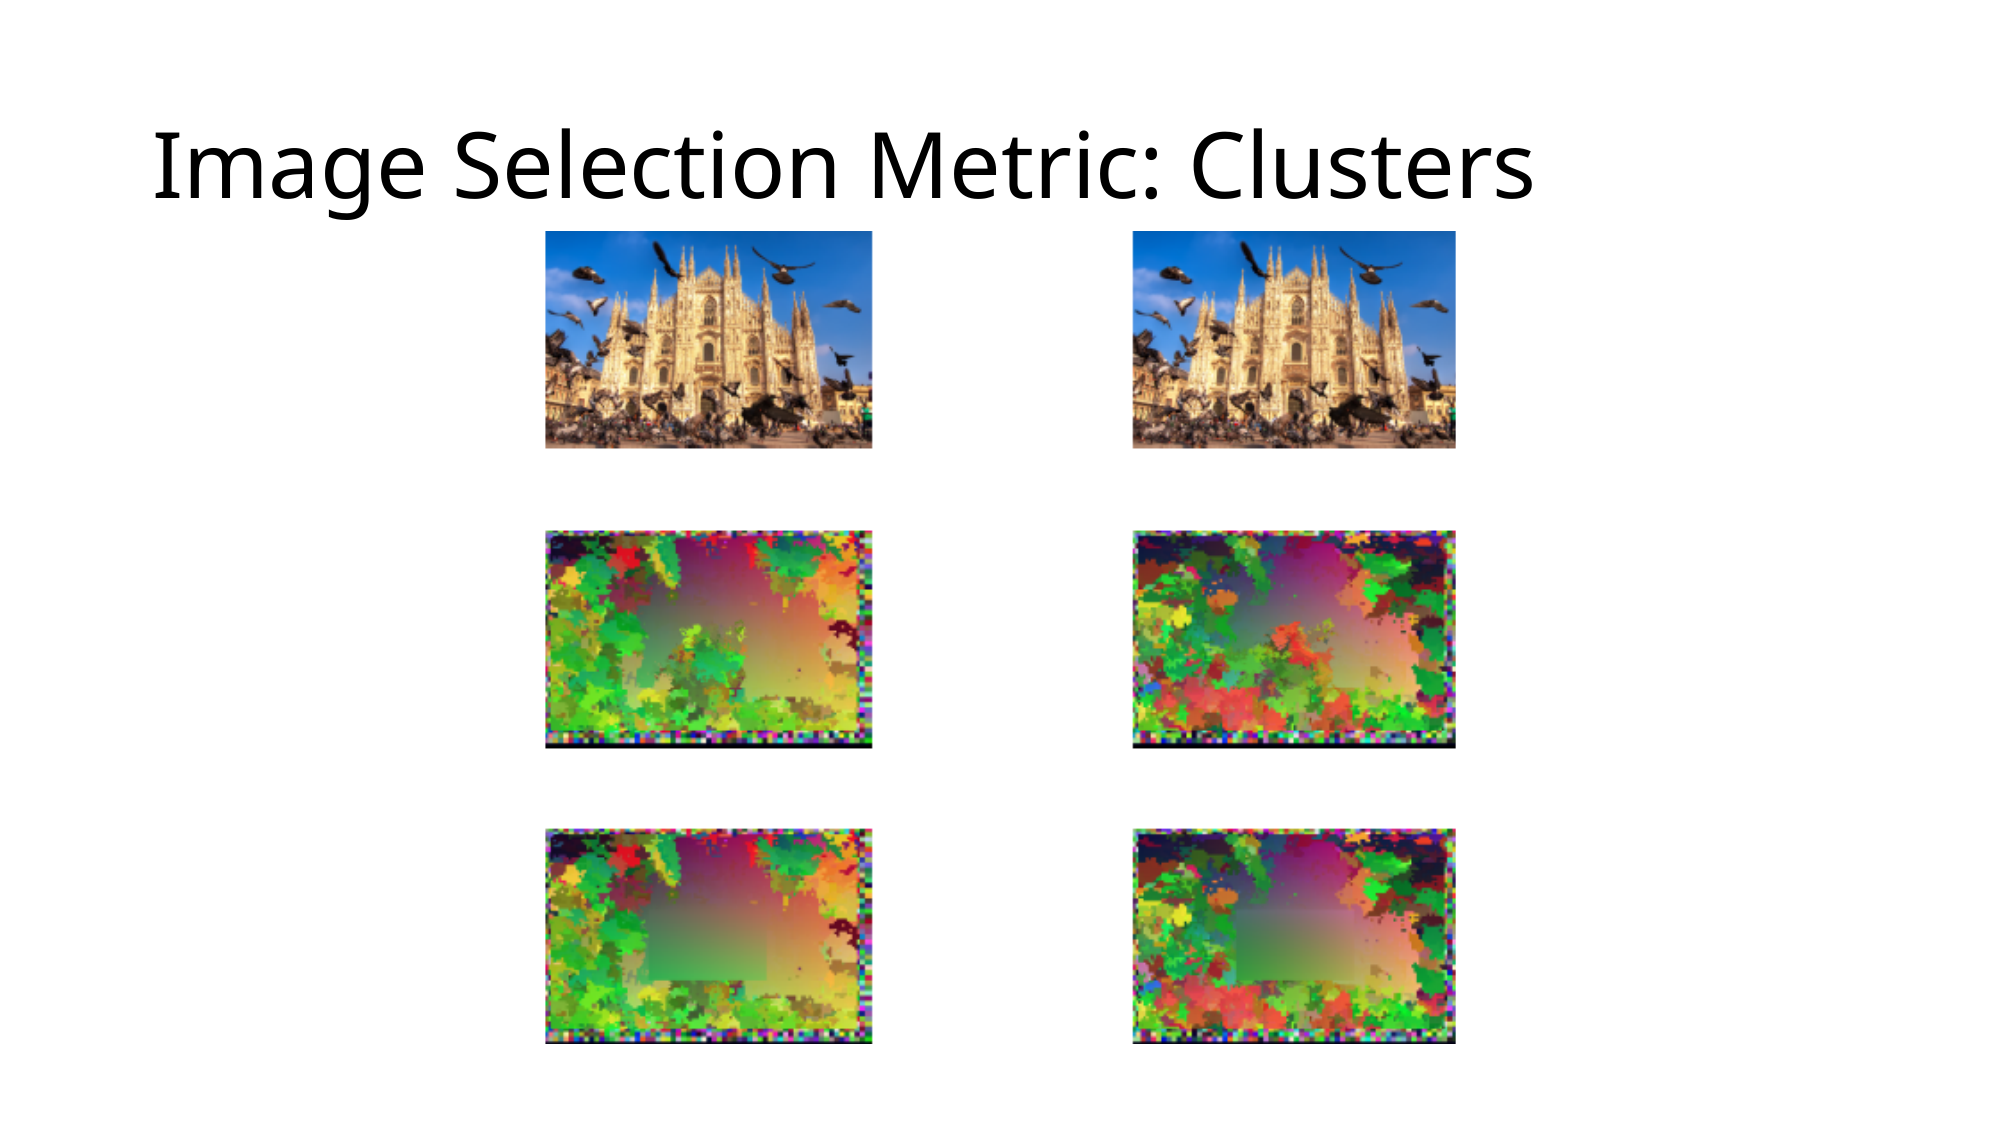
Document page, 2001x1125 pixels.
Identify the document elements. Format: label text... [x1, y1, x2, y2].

title Image Selection Metric: Clusters [137, 59, 1863, 278]
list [544, 231, 1456, 1044]
